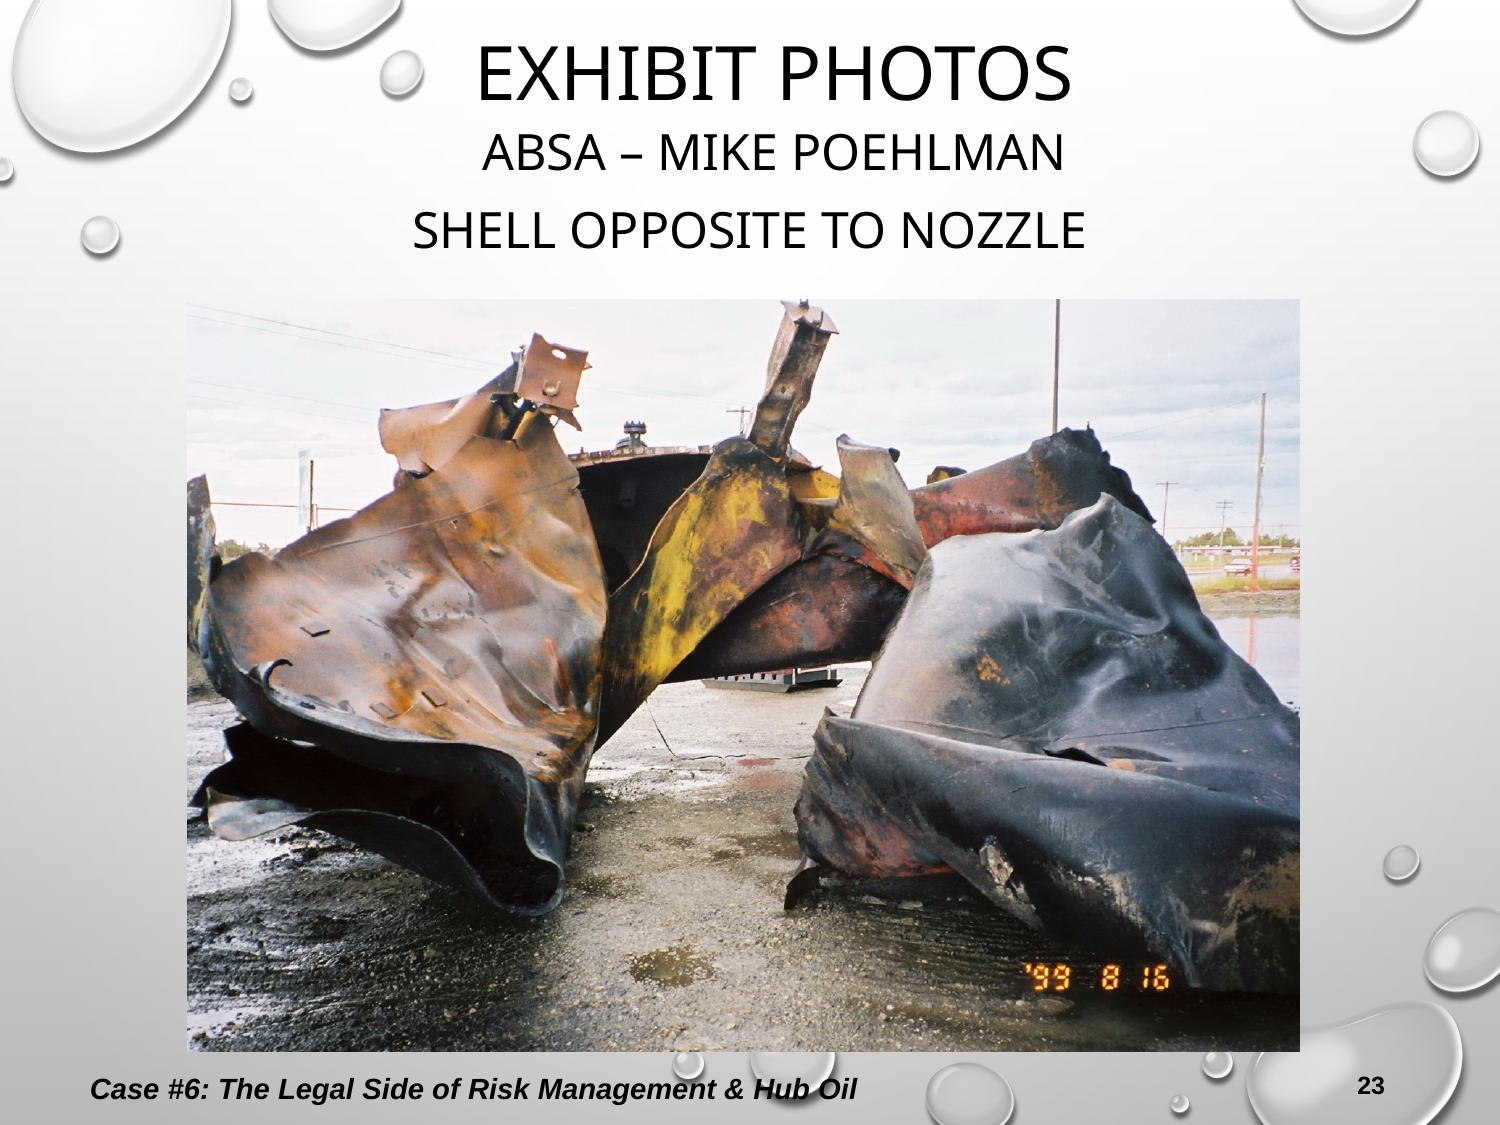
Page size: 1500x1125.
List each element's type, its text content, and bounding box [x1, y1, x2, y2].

title Shell opposite to nozzle [112, 101, 1388, 364]
text_box EXHIBIT PHOTOS ABSA – MIKE POEHLMAN [137, 28, 1412, 182]
text_box 23 [1249, 1062, 1400, 1100]
text_box Case #6: The Legal Side of Risk Management & Hub Oil [74, 1049, 900, 1125]
picture [0, 0, 1500, 1125]
